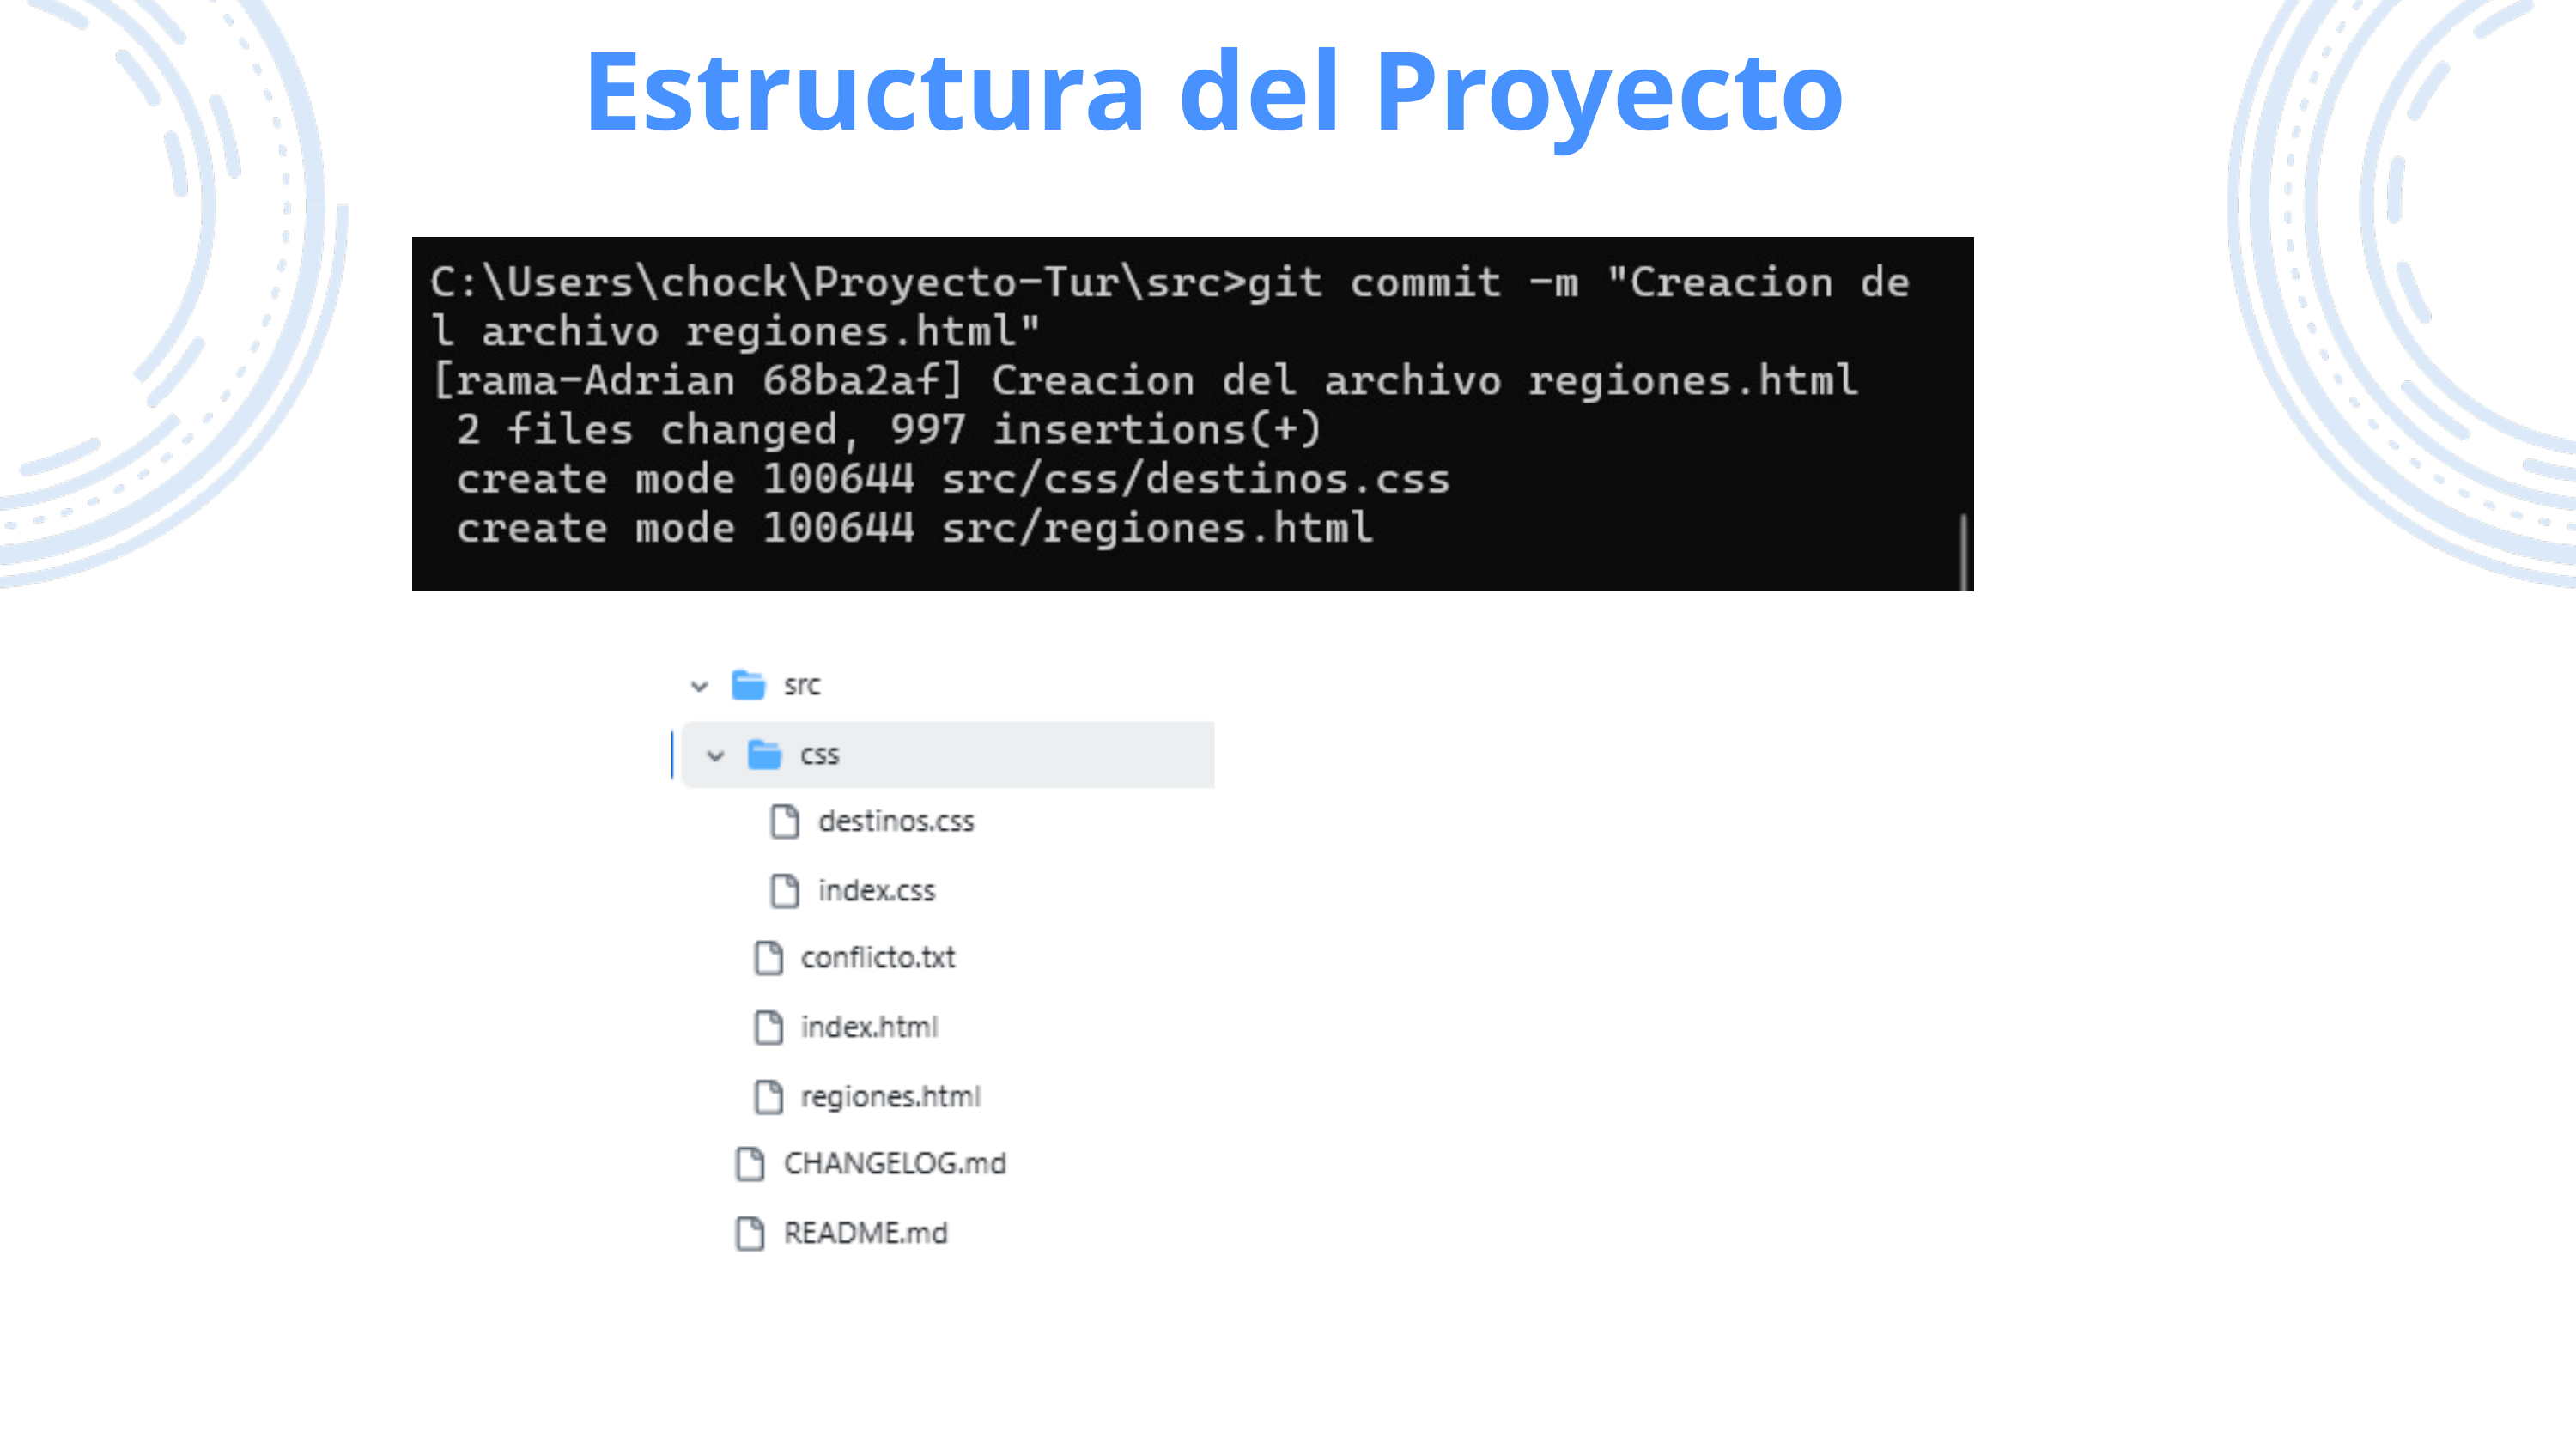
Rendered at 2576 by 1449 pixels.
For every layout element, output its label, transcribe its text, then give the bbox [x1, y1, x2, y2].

text_box [2227, 0, 2576, 591]
text_box [412, 237, 1974, 591]
text_box [0, 0, 349, 591]
text_box [671, 645, 1215, 1373]
text_box Estructura del Proyecto [349, 0, 2107, 152]
